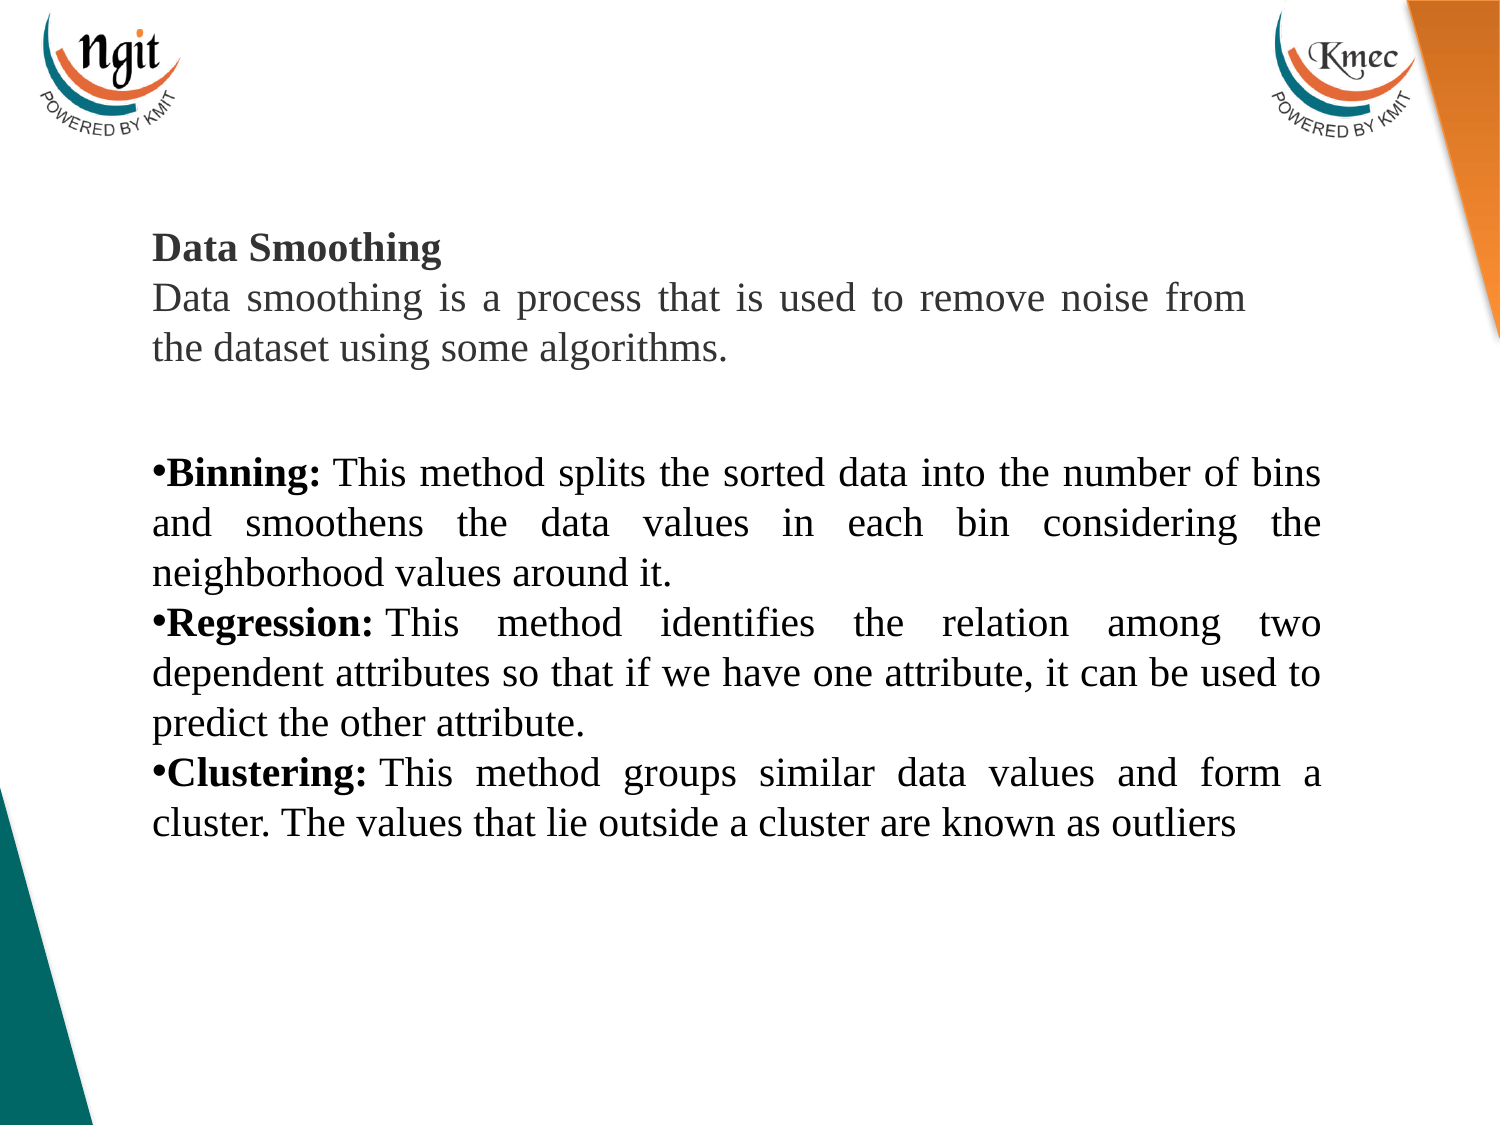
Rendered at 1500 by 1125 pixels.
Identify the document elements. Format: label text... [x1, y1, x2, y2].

text_box Binning: This method splits the sorted data into the number of bins and smoothens the data values in each bin considering the neighborhood values around it. Regression: This method identifies the relation among two dependent attributes so that if we have one attribute, it can be used to predict the other attribute. Clustering: This method groups similar data values and form a cluster. The values that lie outside a cluster are known as outliers [137, 437, 1338, 853]
picture [0, 0, 254, 175]
picture [1175, 0, 1500, 187]
text_box Data Smoothing Data smoothing is a process that is used to remove noise from the dataset using some algorithms. [137, 212, 1263, 378]
